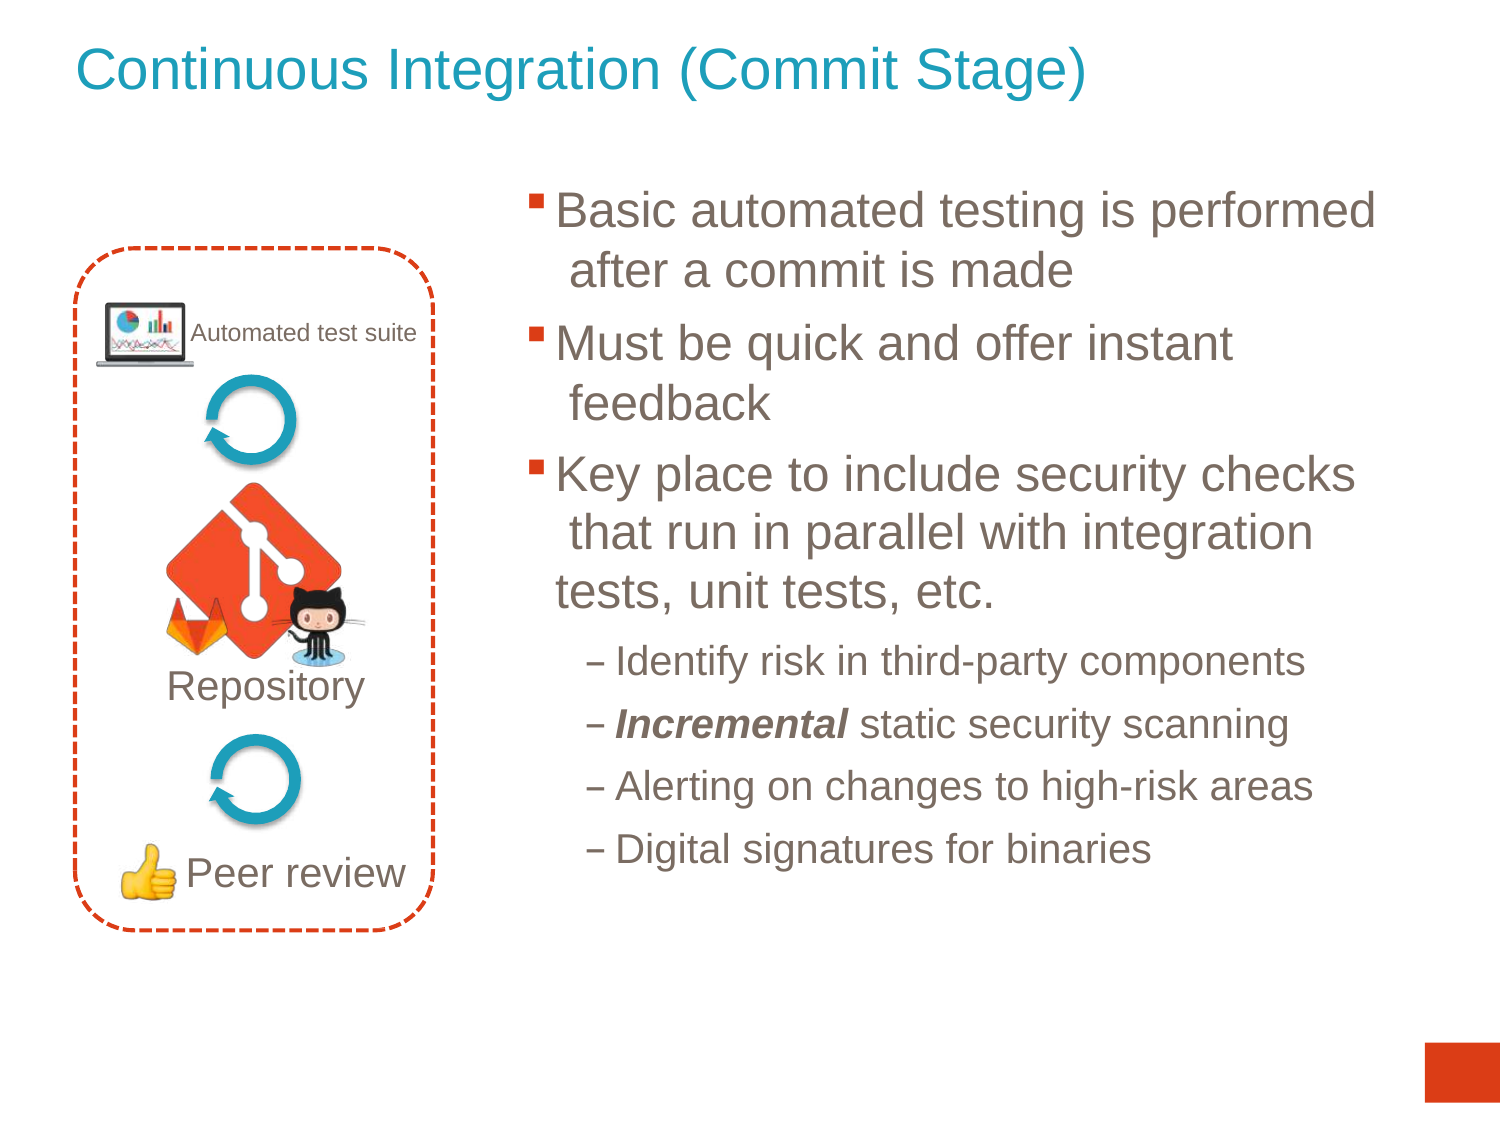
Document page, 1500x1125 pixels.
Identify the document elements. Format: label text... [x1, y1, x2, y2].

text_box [72, 245, 436, 933]
text_box Basic automated testing is performed after a commit is made Must be quick and offer instant feedback Key place to include security checks that run in parallel with integration tests, unit tests, etc. Identify risk in third-party components Incremental static security scanning Alerting on changes to high-risk areas Digital signatures for binaries [522, 175, 1383, 872]
title Continuous Integration (Commit Stage) [72, 29, 1091, 219]
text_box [197, 371, 309, 836]
text_box [1424, 1042, 1500, 1103]
